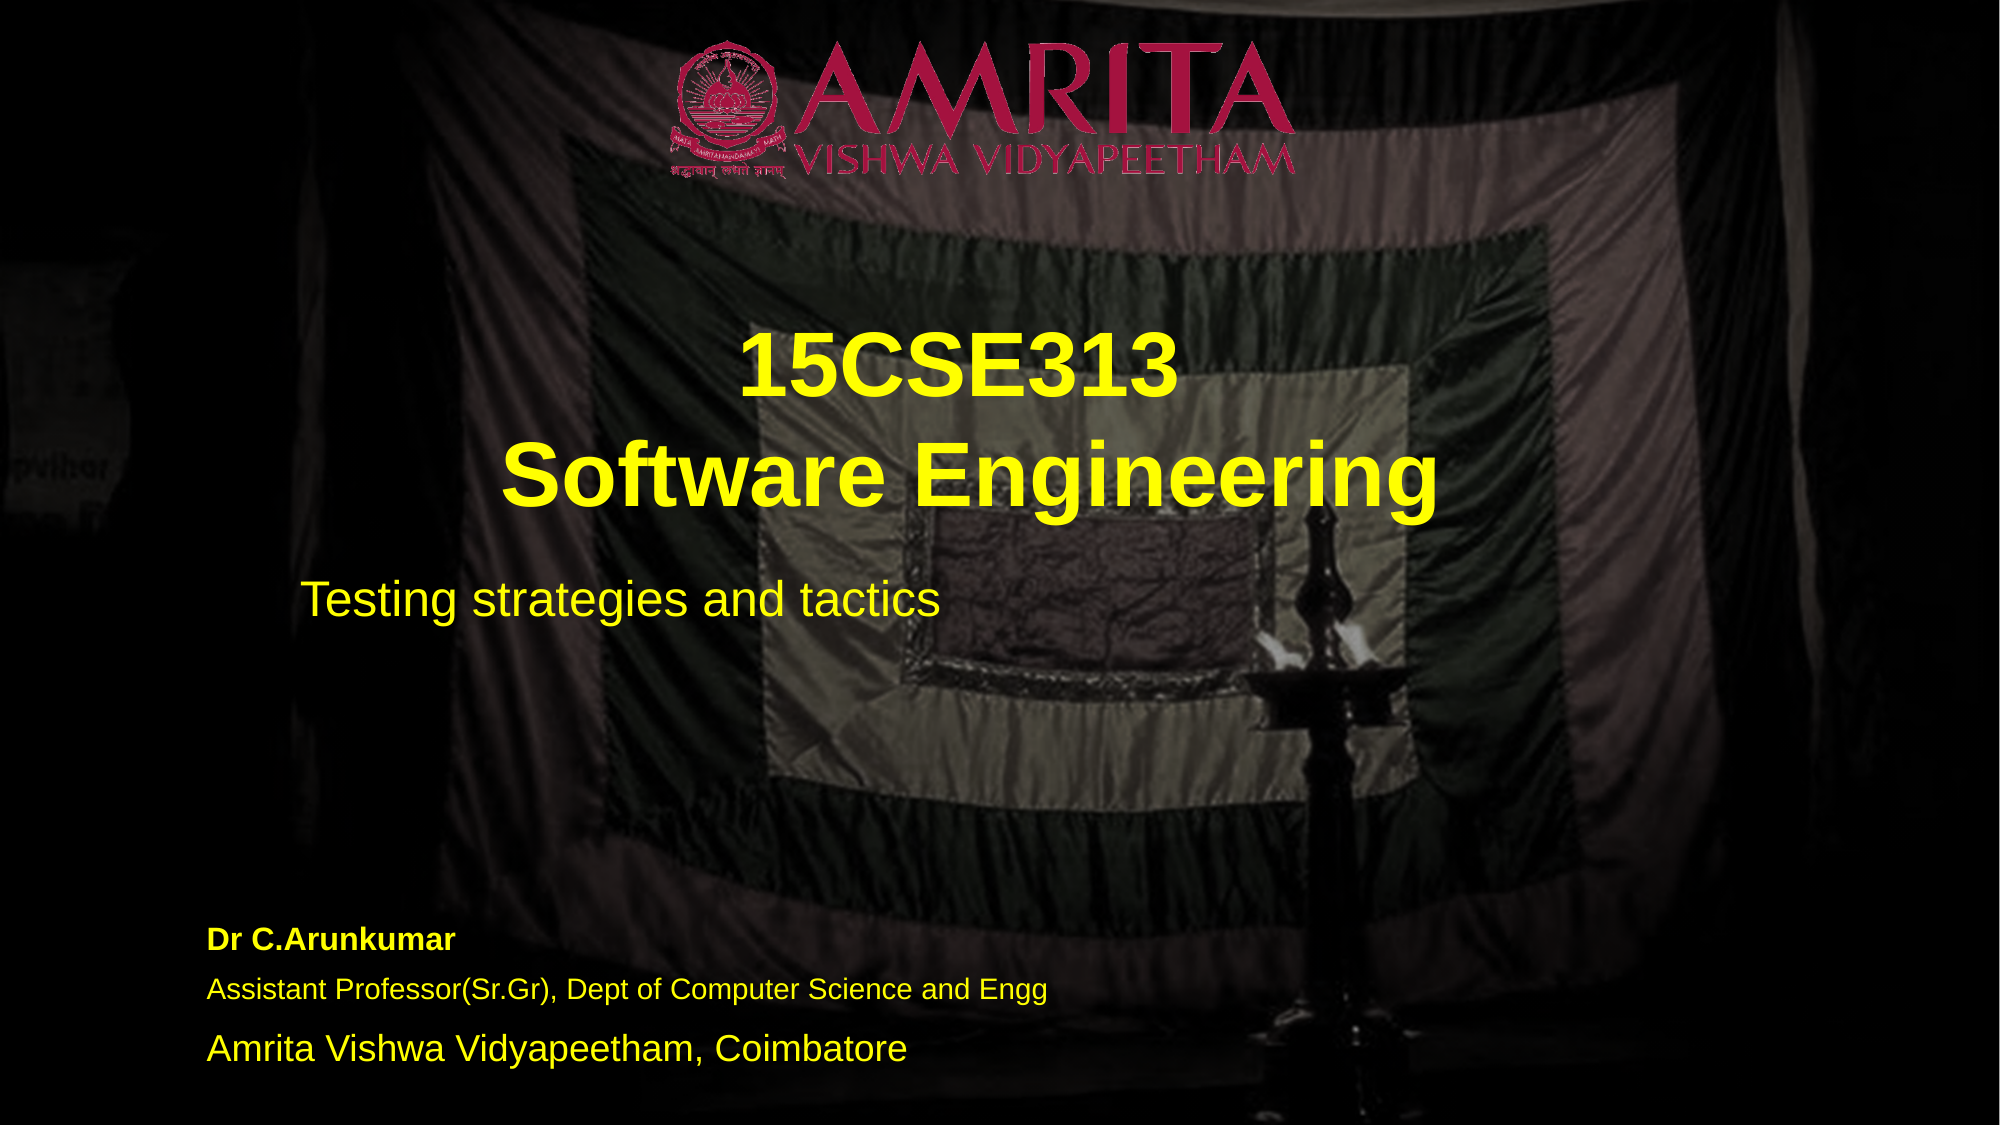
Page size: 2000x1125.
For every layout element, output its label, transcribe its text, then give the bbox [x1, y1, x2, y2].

list Dr C.Arunkumar [191, 910, 1076, 962]
subtitle Testing strategies and tactics [299, 537, 1199, 657]
list Amrita Vishwa Vidyapeetham, Coimbatore [191, 1017, 1076, 1071]
list Assistant Professor(Sr.Gr), Dept of Computer Science and Engg [191, 962, 1076, 1017]
title 15CSE313 Software Engineering [206, 304, 1738, 548]
picture [0, 0, 2000, 1125]
